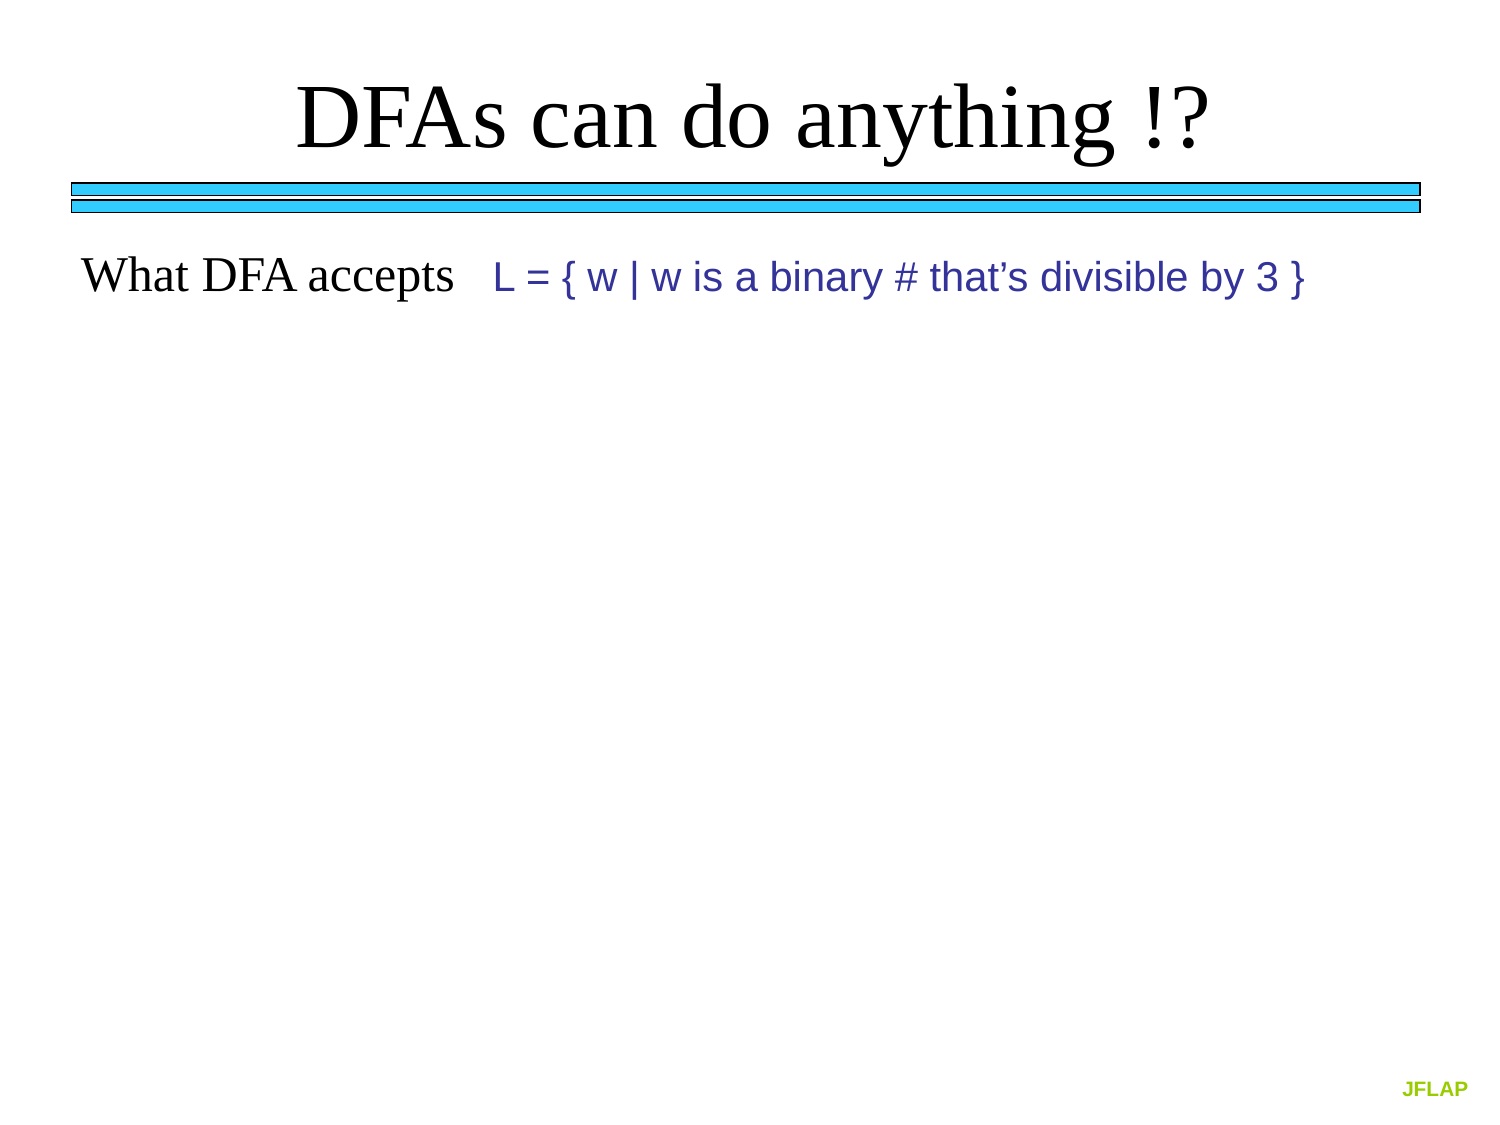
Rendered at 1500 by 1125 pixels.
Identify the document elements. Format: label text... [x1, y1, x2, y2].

text_box JFLAP [1387, 1068, 1483, 1108]
text_box DFAs can do anything !? [115, 48, 1393, 173]
text_box What DFA accepts L = { w | w is a binary # that’s divisible by 3 } [66, 234, 1391, 310]
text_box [71, 182, 1421, 213]
